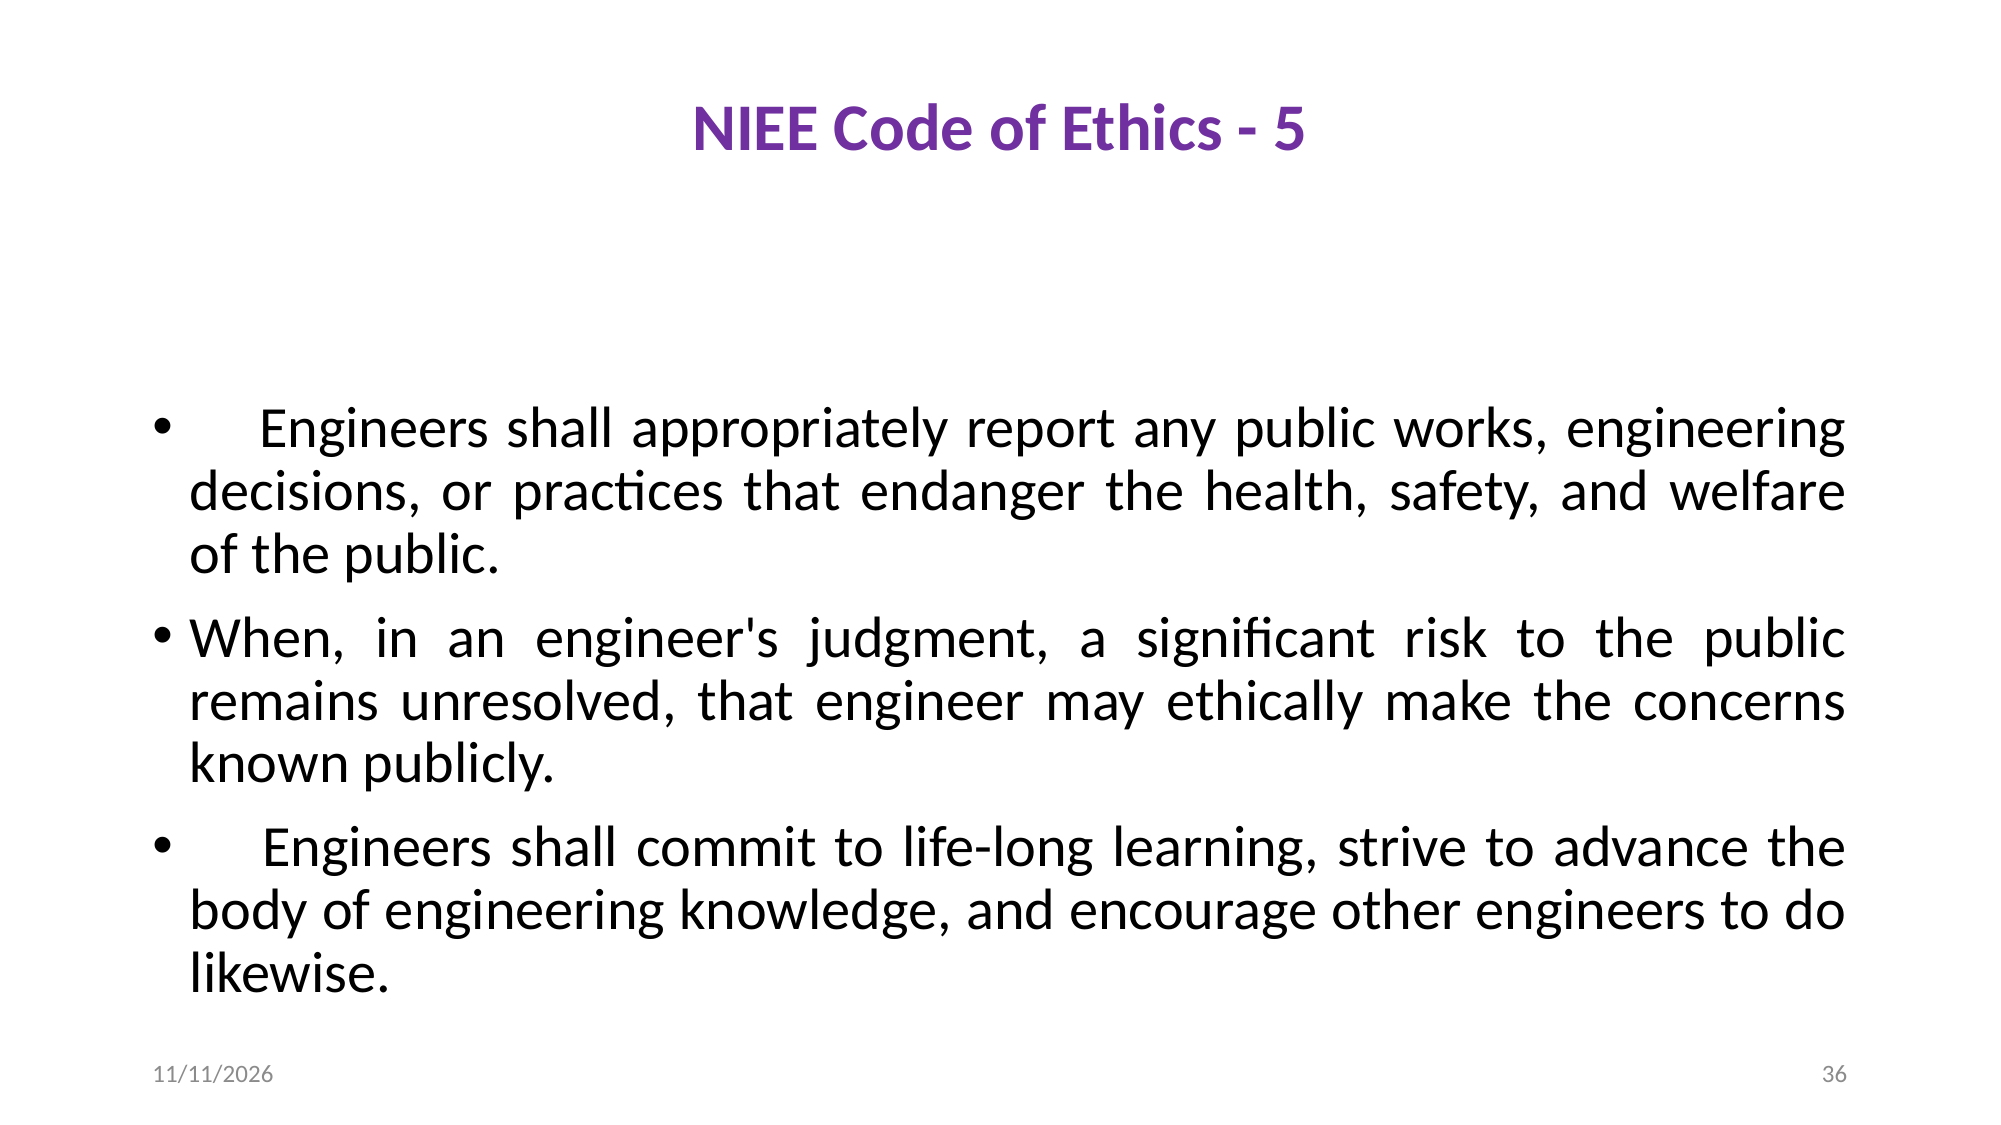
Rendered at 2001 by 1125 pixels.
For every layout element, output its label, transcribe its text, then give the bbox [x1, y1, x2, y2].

title NIEE Code of Ethics - 5 [137, 59, 1863, 278]
list Engineers shall appropriately report any public works, engineering decisions, or practices that endanger the health, safety, and welfare of the public. When, in an engineer's judgment, a significant risk to the public remains unresolved, that engineer may ethically make the concerns known publicly. Engineers shall commit to life-long learning, strive to advance the body of engineering knowledge, and encourage other engineers to do likewise. [137, 299, 1863, 1014]
slide_number 36 [1412, 1042, 1863, 1103]
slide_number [137, 1042, 588, 1103]
